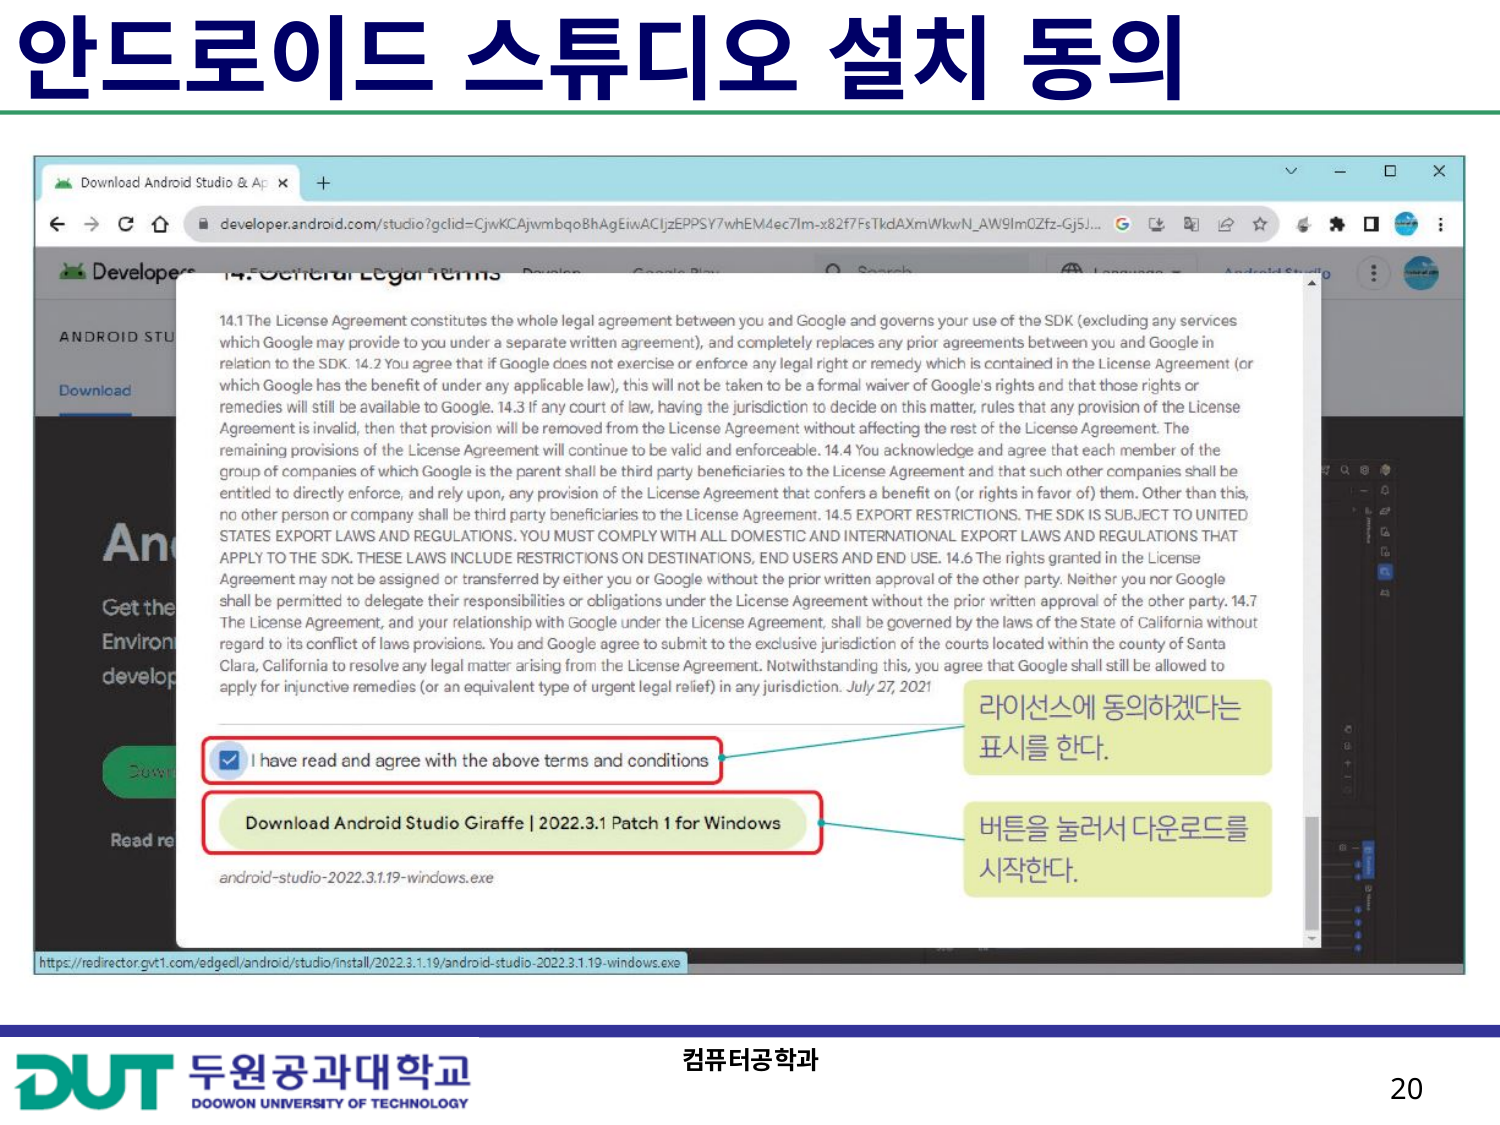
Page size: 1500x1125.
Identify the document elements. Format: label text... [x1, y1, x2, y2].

picture [0, 125, 1500, 1008]
picture [0, 1037, 479, 1125]
title 안드로이드 스튜디오 설치 동의 [0, 0, 1500, 113]
